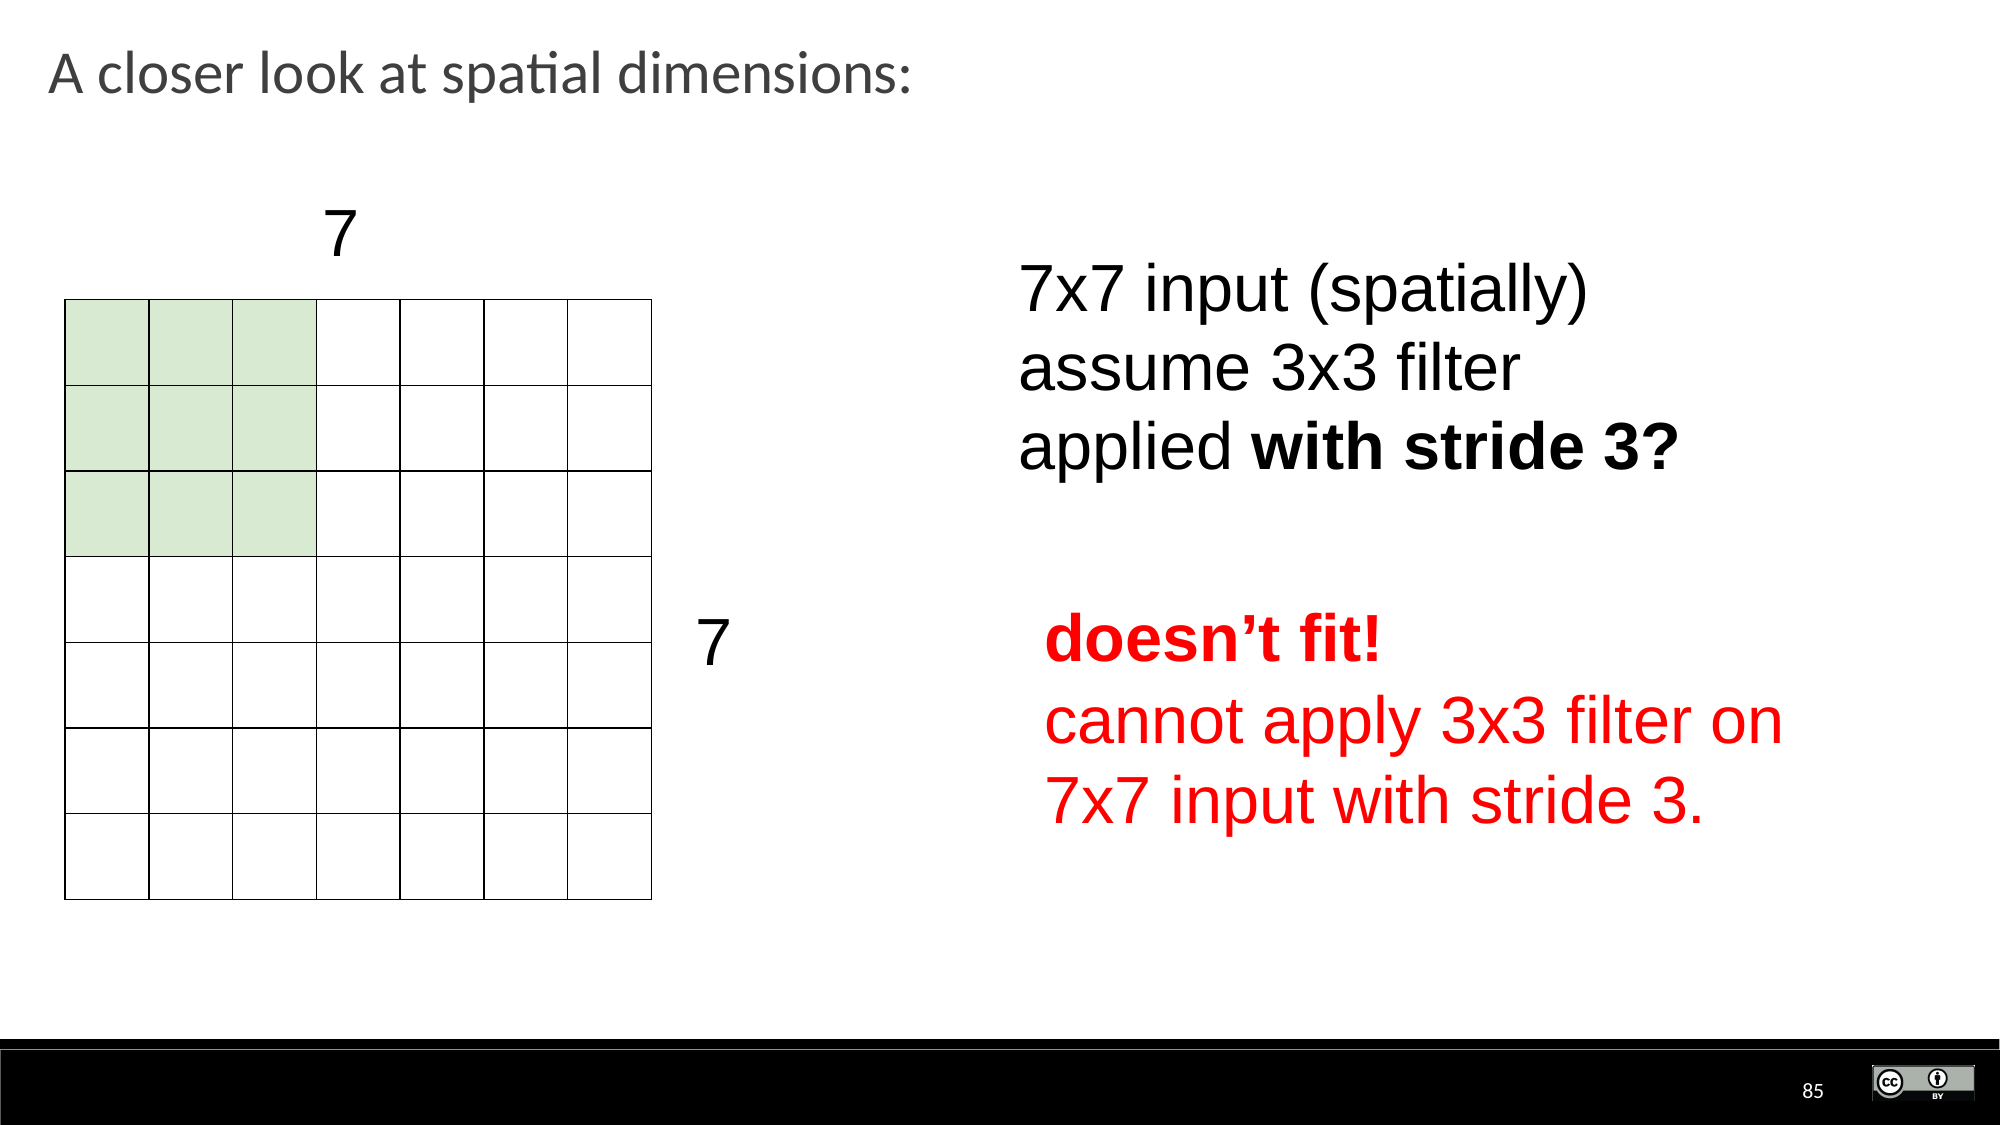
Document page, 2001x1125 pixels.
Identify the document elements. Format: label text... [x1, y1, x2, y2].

table_cell [150, 729, 232, 813]
table_cell [317, 472, 399, 556]
table_cell [233, 472, 316, 556]
table_cell [401, 643, 483, 727]
table_header [401, 300, 483, 385]
table_cell [66, 729, 148, 813]
table_cell [66, 386, 148, 470]
table_header [485, 300, 567, 385]
table_cell [150, 814, 232, 899]
table_cell [568, 472, 651, 556]
table_cell [401, 814, 483, 899]
text_box 7 [693, 595, 736, 679]
table_cell [485, 814, 567, 899]
title A closer look at spatial dimensions: [46, 0, 1006, 106]
table_cell [66, 643, 148, 727]
table_header [568, 300, 651, 385]
table_cell [568, 814, 651, 899]
table_header [317, 300, 399, 385]
table_cell [66, 814, 148, 899]
table_cell [401, 557, 483, 642]
table_cell [150, 386, 232, 470]
table_cell [401, 386, 483, 470]
text_box 7 [319, 187, 363, 270]
table_cell [568, 386, 651, 470]
table_cell [401, 729, 483, 813]
table_cell [401, 472, 483, 556]
table_cell [233, 643, 316, 727]
table_cell [317, 729, 399, 813]
table_cell [233, 814, 316, 899]
table_cell [150, 557, 232, 642]
table_cell [66, 472, 148, 556]
slide_number 85 [1624, 1059, 1840, 1120]
table_header [233, 300, 316, 385]
table_header [66, 300, 148, 385]
table_cell [317, 557, 399, 642]
table_cell [233, 386, 316, 470]
table_cell [485, 643, 567, 727]
table_cell [317, 643, 399, 727]
table_cell [568, 729, 651, 813]
table_cell [568, 557, 651, 642]
table_cell [150, 472, 232, 556]
text_box doesn’t fit! cannot apply 3x3 filter on 7x7 input with stride 3. [1041, 592, 1788, 837]
text_box 7x7 input (spatially) assume 3x3 filter applied with stride 3? [1016, 239, 1685, 484]
table_cell [150, 643, 232, 727]
table_cell [66, 557, 148, 642]
table_cell [568, 643, 651, 727]
table_header [150, 300, 232, 385]
table_cell [485, 557, 567, 642]
table_cell [485, 386, 567, 470]
table_cell [485, 729, 567, 813]
table_cell [317, 814, 399, 899]
picture [1872, 1065, 1975, 1101]
table_cell [485, 472, 567, 556]
table_cell [233, 557, 316, 642]
table_cell [317, 386, 399, 470]
table_cell [233, 729, 316, 813]
